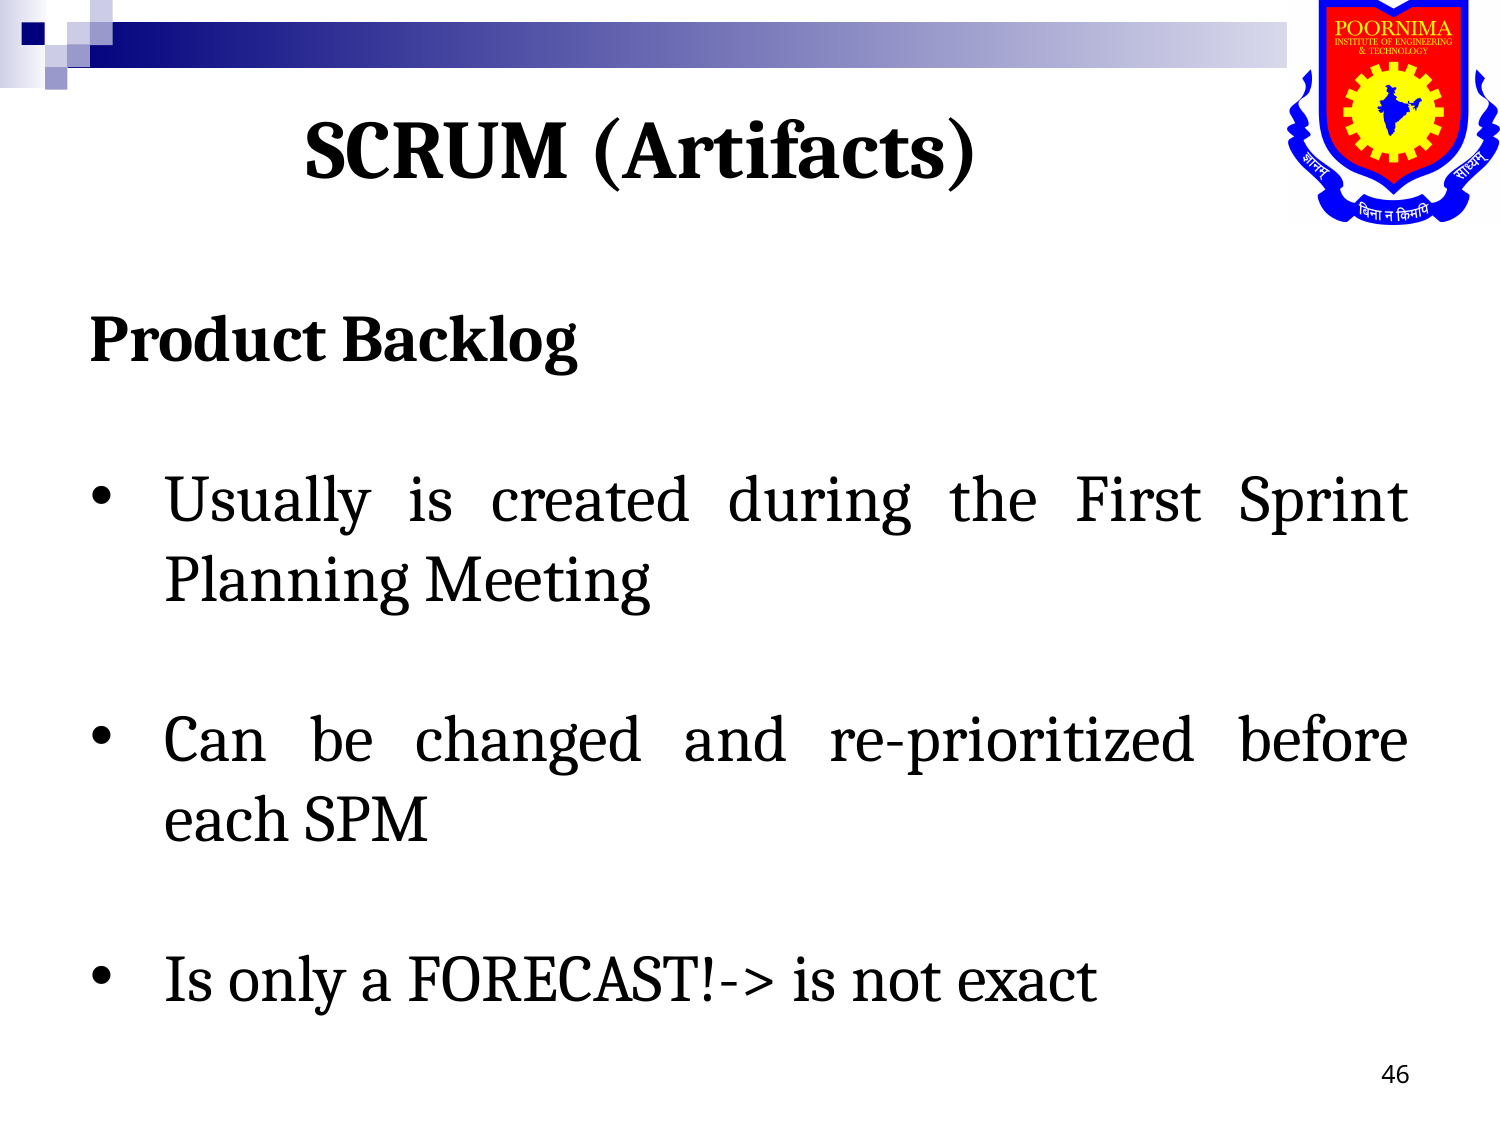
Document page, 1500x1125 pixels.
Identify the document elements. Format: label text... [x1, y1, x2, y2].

slide_number 46 [1074, 1024, 1426, 1101]
picture [1287, 0, 1500, 226]
text_box Product Backlog Usually is created during the First Sprint Planning Meeting Can be changed and re-prioritized before each SPM Is only a FORECAST!-> is not exact [74, 287, 1425, 1125]
text_box SCRUM (Artifacts) [0, 87, 1282, 213]
